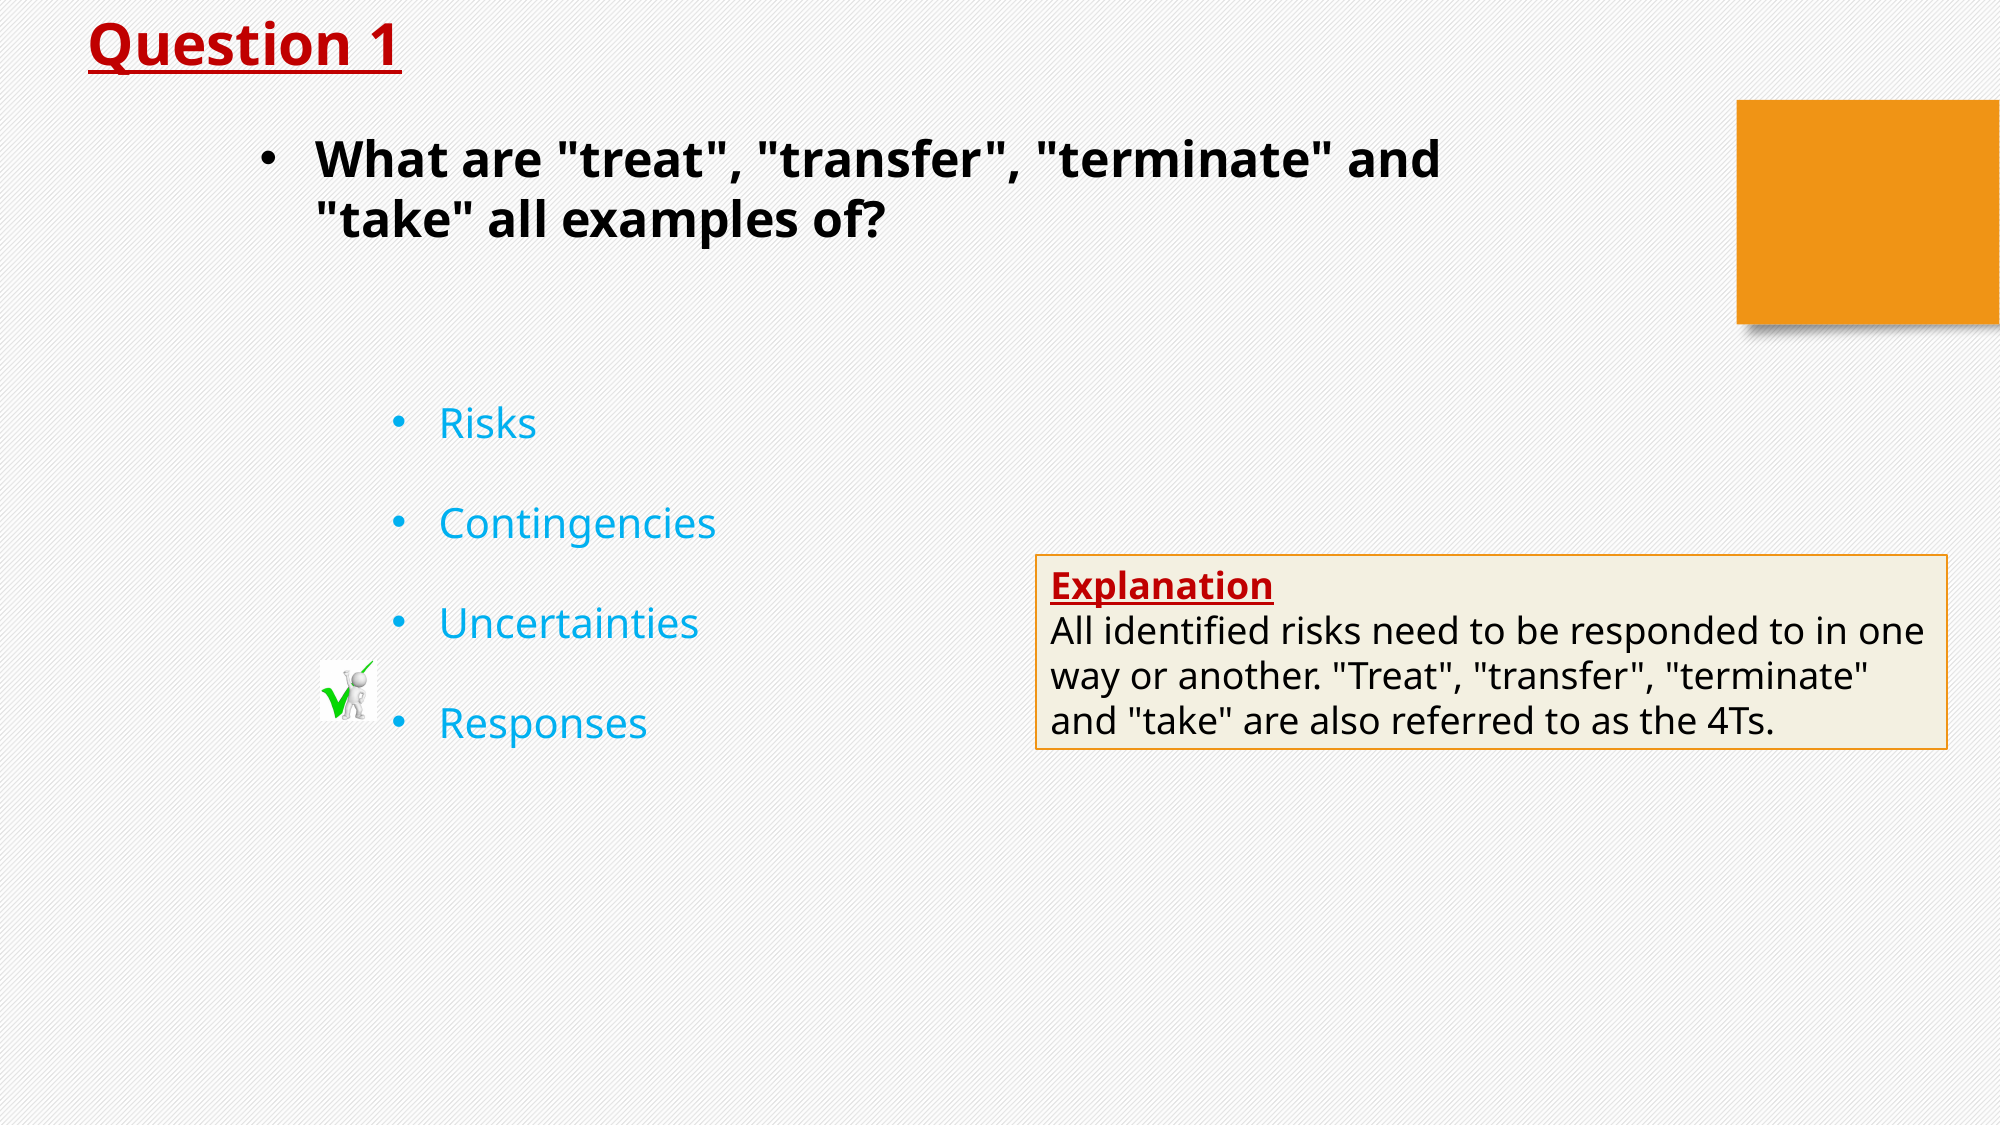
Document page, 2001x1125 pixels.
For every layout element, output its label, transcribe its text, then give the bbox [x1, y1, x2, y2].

text_box Risks Contingencies Uncertainties Responses [376, 339, 925, 754]
text_box Question 1 [73, 0, 417, 85]
text_box Explanation All identified risks need to be responded to in one way or another. "Treat", "transfer", "terminate" and "take" are also referred to as the 4Ts. [1035, 554, 1948, 750]
text_box What are "treat", "transfer", "terminate" and "take" all examples of? [244, 120, 1620, 255]
picture [320, 660, 377, 721]
picture [1736, 325, 2000, 347]
